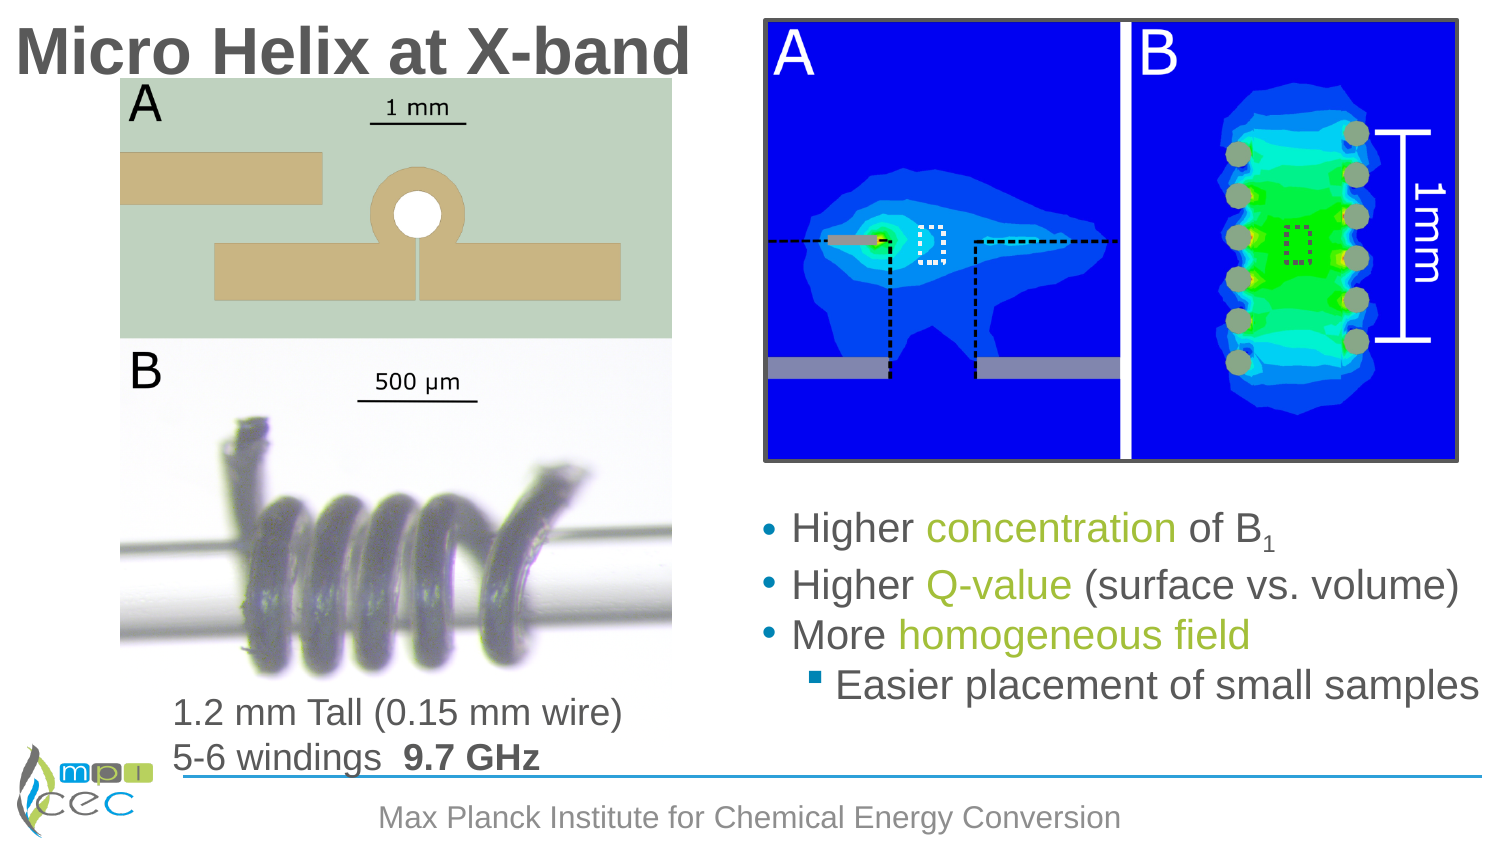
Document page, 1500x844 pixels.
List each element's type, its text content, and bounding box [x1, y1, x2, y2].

picture [119, 78, 673, 748]
text_box Micro Helix at X-band [0, 0, 1350, 95]
picture [17, 743, 153, 838]
picture [767, 21, 1456, 460]
text_box 1.2 mm Tall (0.15 mm wire) 5-6 windings 9.7 GHz [157, 680, 788, 785]
text_box Higher concentration of B1 Higher Q-value (surface vs. volume) More homogeneous field Easier placement of small samples [732, 493, 1500, 715]
